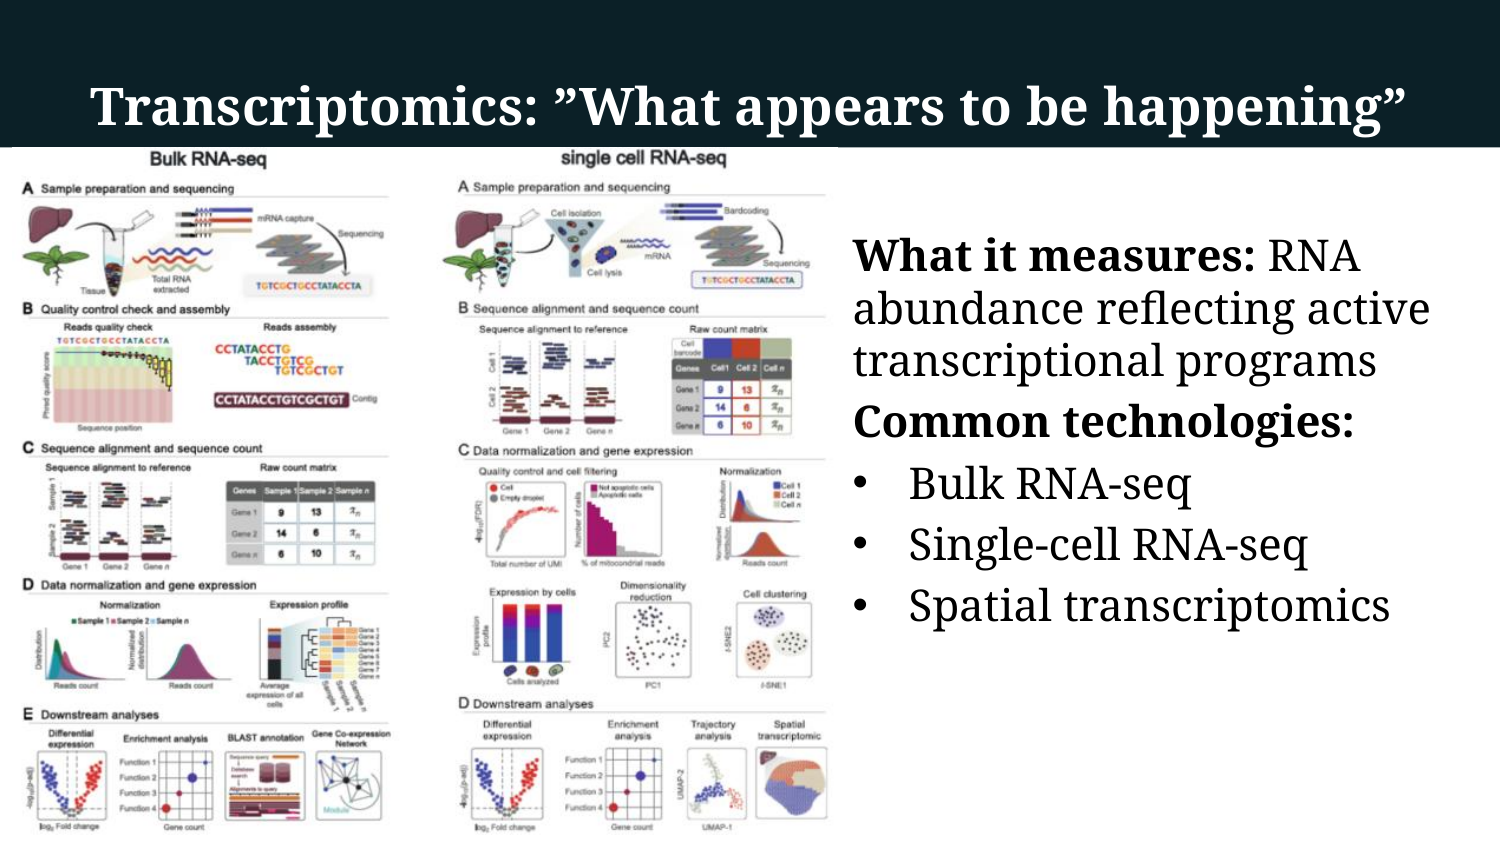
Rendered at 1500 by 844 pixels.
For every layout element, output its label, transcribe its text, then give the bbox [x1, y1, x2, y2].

title Transcriptomics: ”What appears to be happening” [75, 33, 1425, 175]
list What it measures: RNA abundance reflecting active transcriptional programs Common technologies: Bulk RNA-seq Single-cell RNA-seq Spatial transcriptomics [842, 220, 1500, 778]
picture [12, 147, 838, 843]
